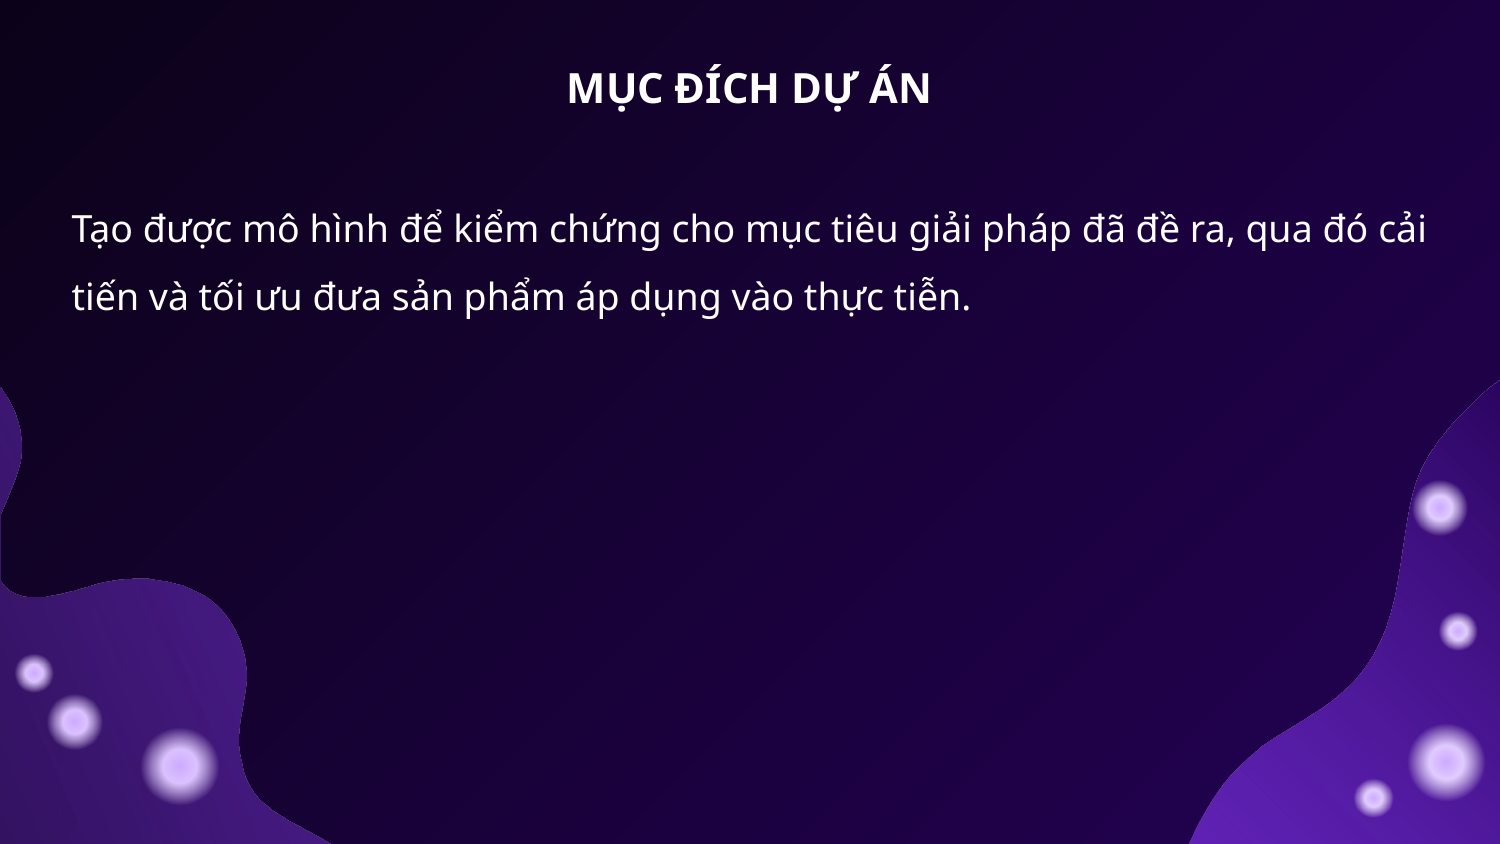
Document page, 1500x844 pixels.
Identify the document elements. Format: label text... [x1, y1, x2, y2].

text_box Tạo được mô hình để kiểm chứng cho mục tiêu giải pháp đã đề ra, qua đó cải tiến và tối ưu đưa sản phẩm áp dụng vào thực tiễn. [56, 154, 1444, 346]
text_box MỤC ĐÍCH DỰ ÁN [0, 40, 1500, 127]
